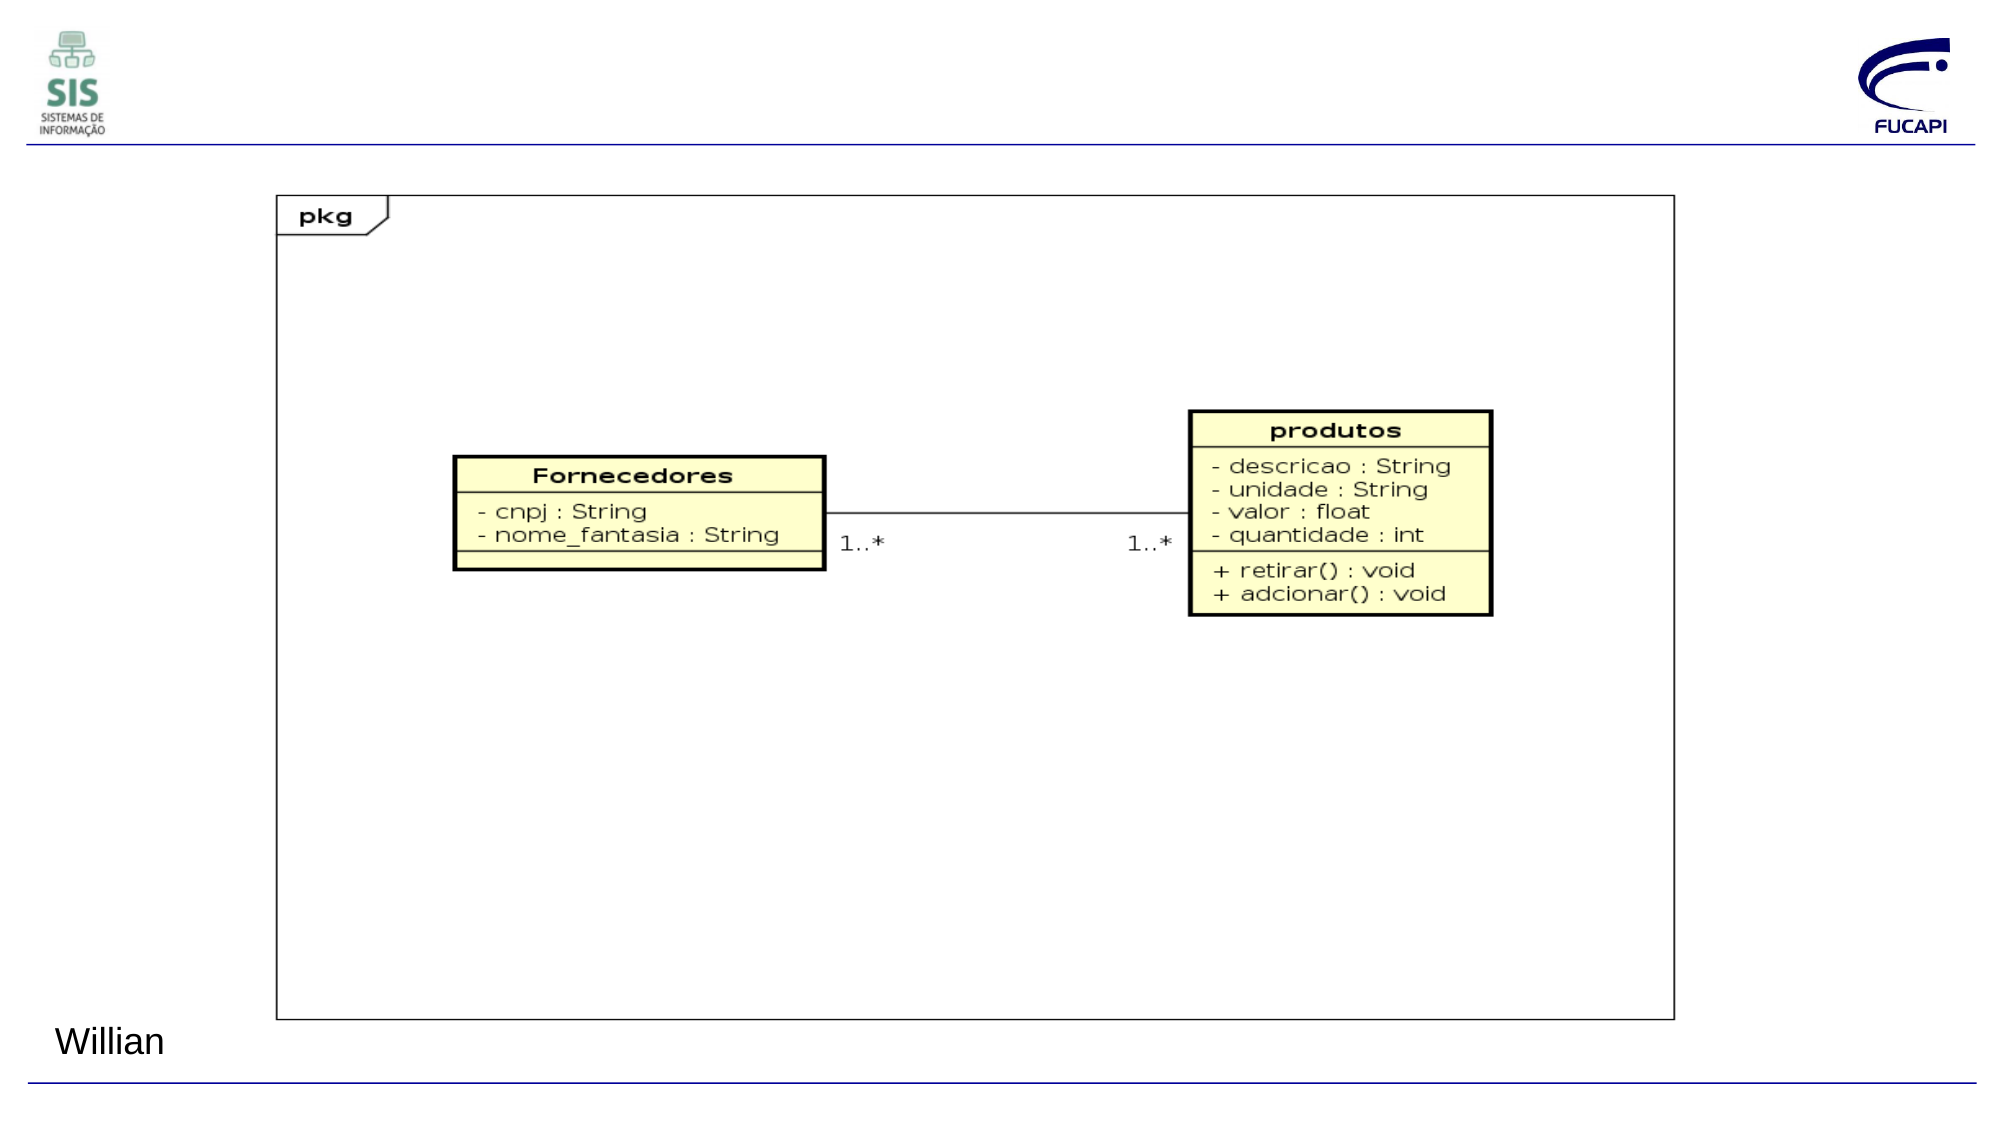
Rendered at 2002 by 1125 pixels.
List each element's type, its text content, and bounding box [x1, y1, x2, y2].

text_box Willian [29, 1009, 180, 1080]
picture [33, 24, 111, 139]
picture [254, 179, 1696, 1036]
picture [1858, 38, 1950, 133]
